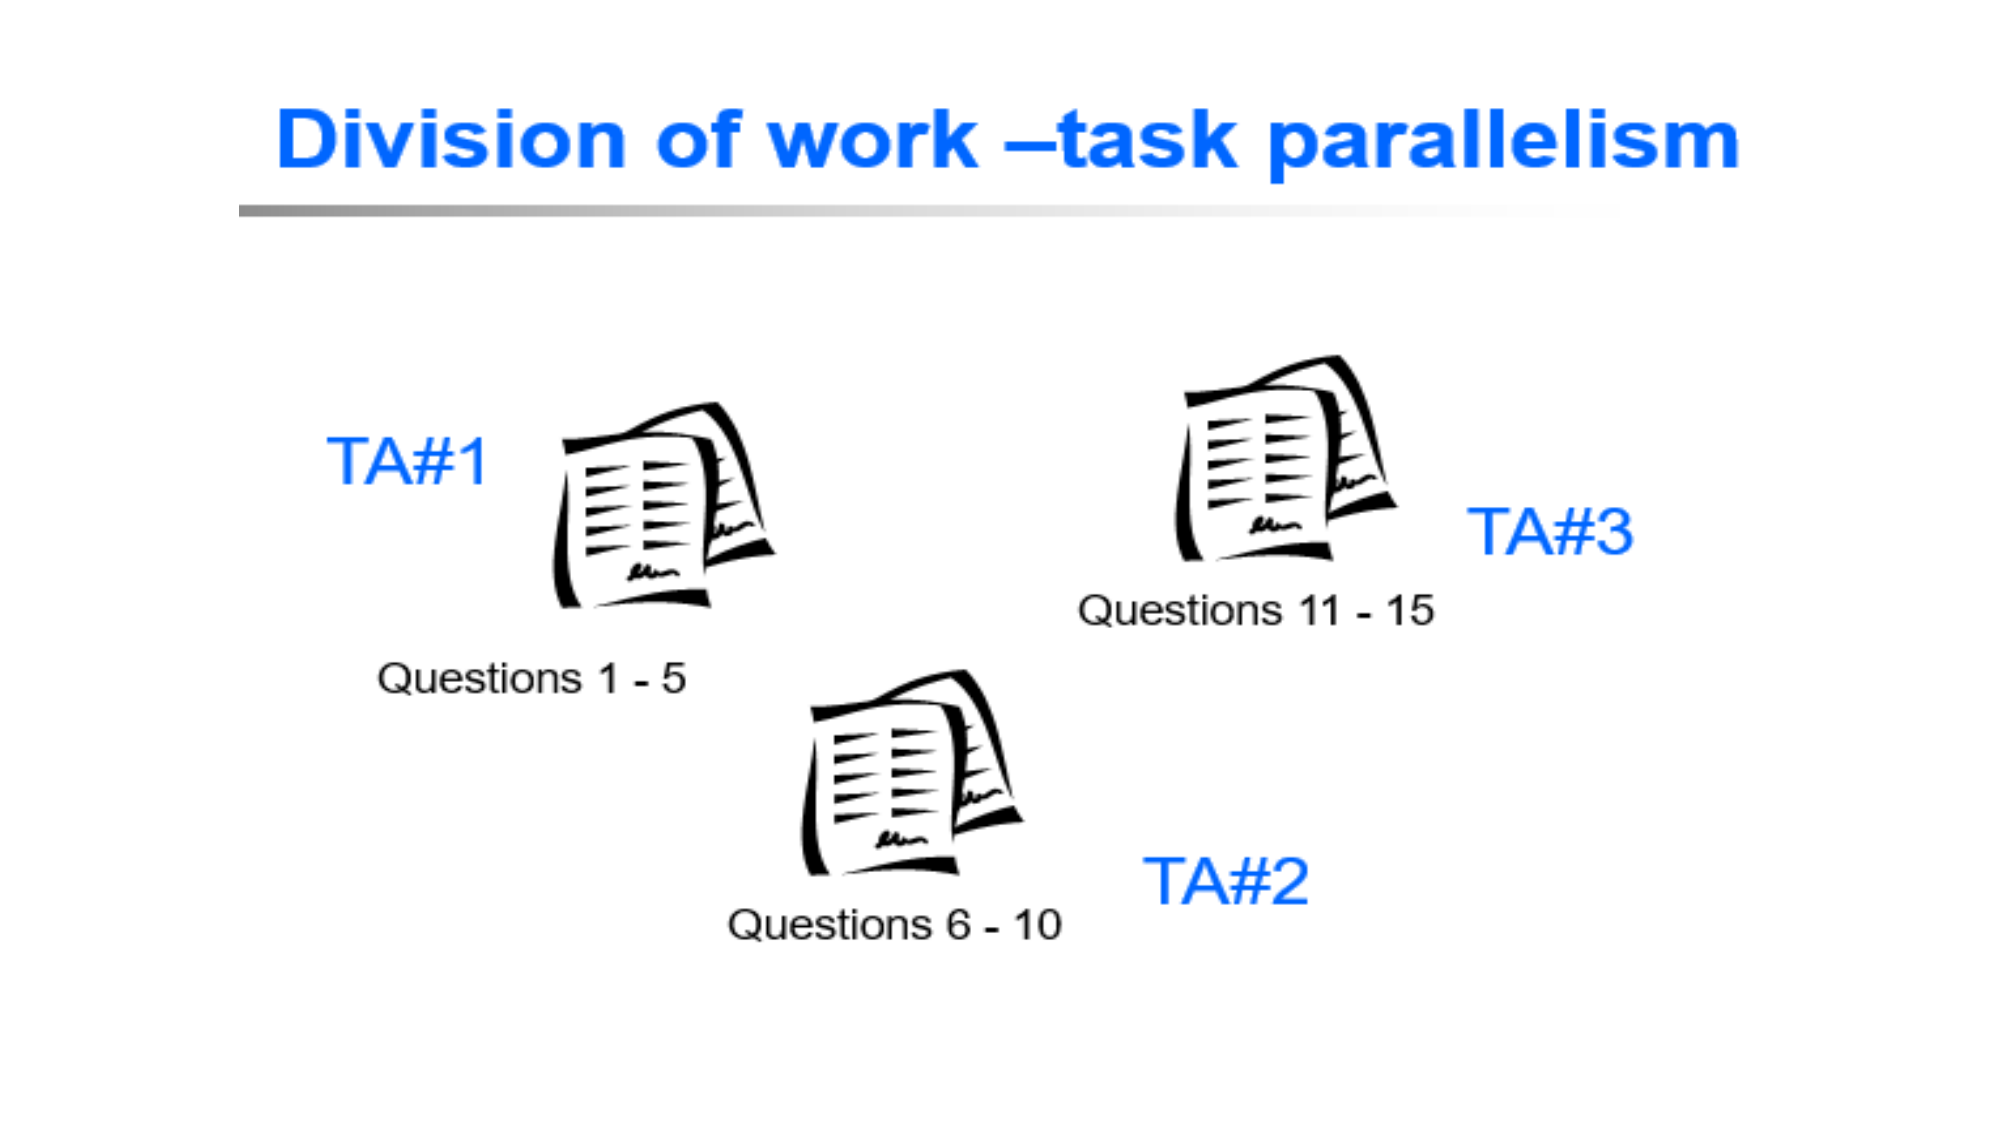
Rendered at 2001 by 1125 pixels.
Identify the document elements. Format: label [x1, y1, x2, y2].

picture [239, 93, 1776, 1048]
